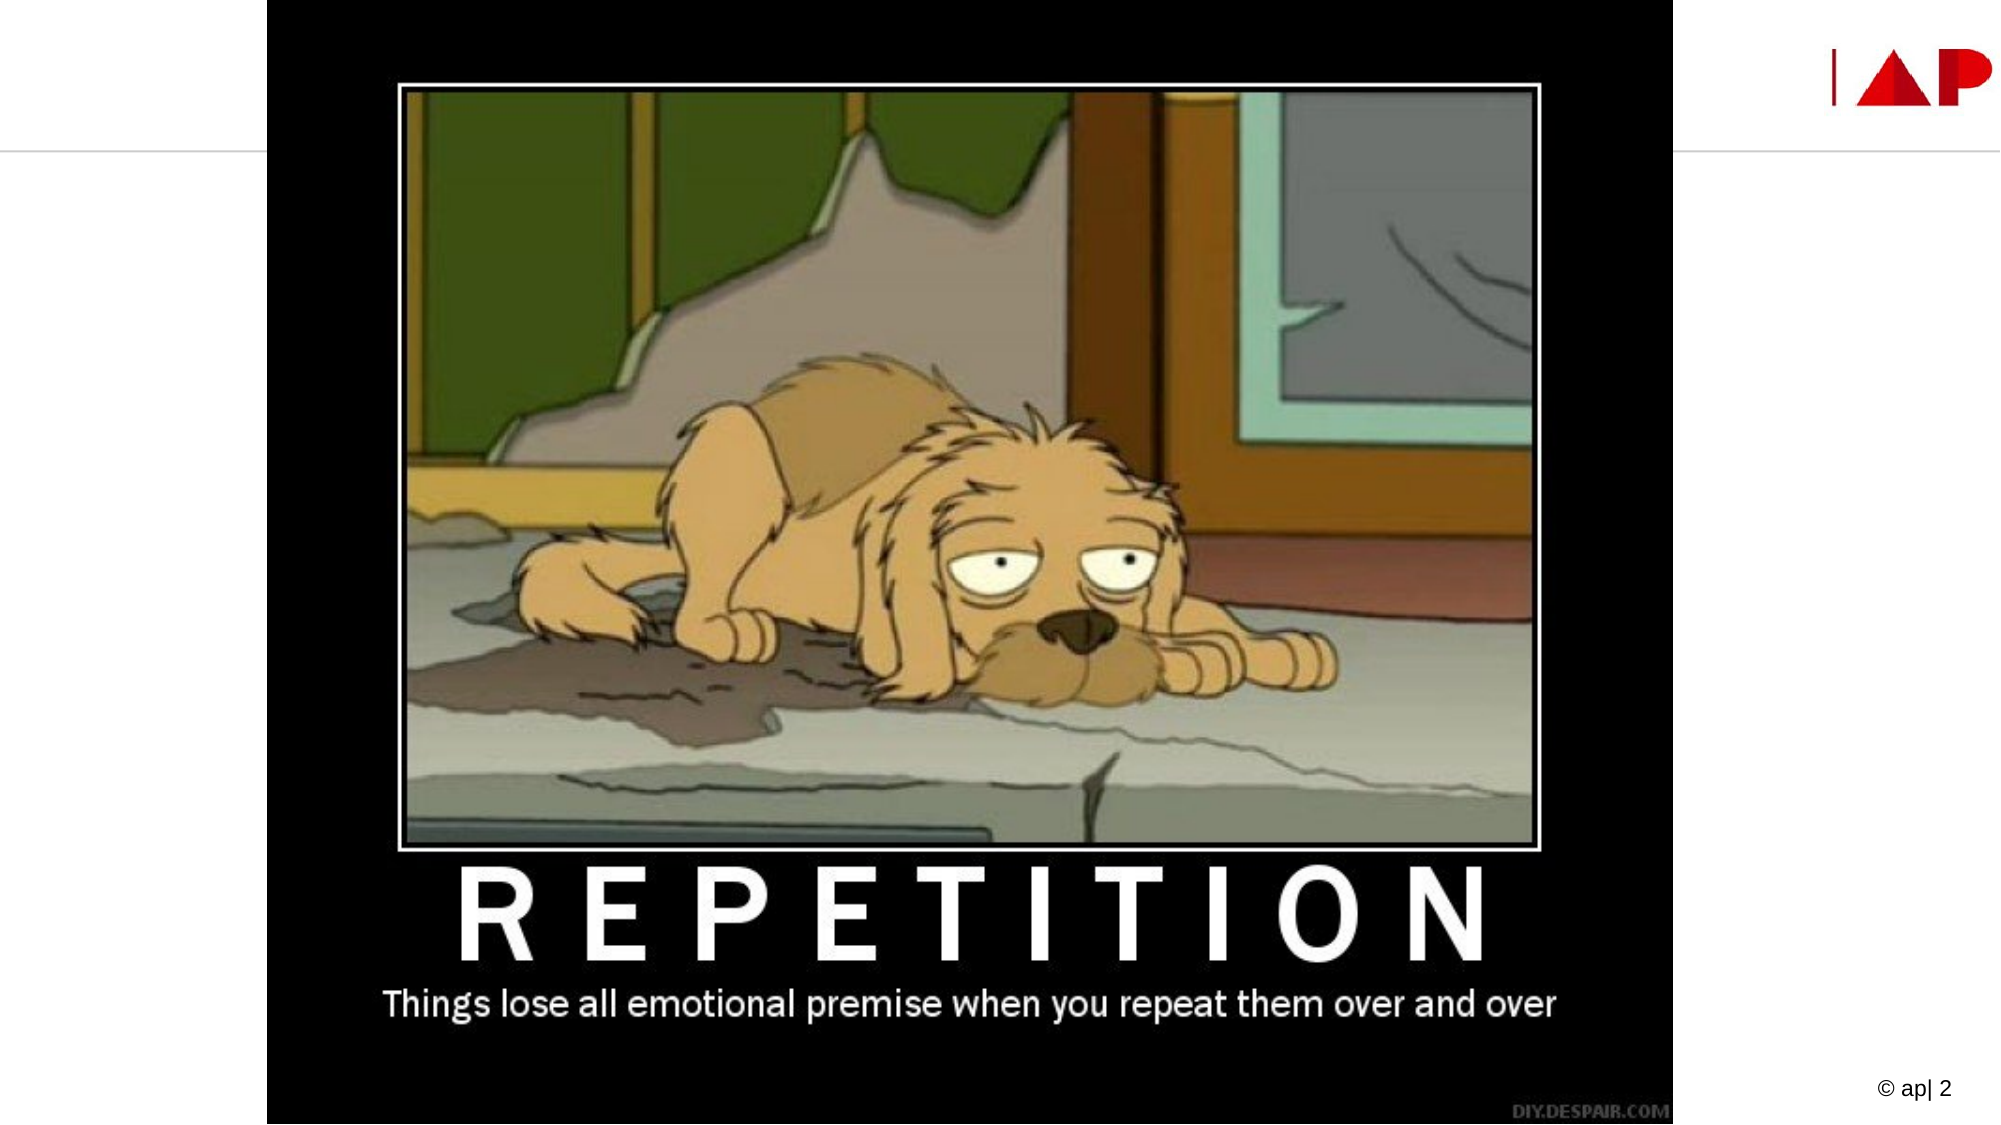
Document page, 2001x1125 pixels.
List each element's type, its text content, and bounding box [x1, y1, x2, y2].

picture [1824, 10, 2000, 142]
picture [267, 0, 1673, 1124]
slide_number © ap| 2 [1677, 1061, 1953, 1113]
